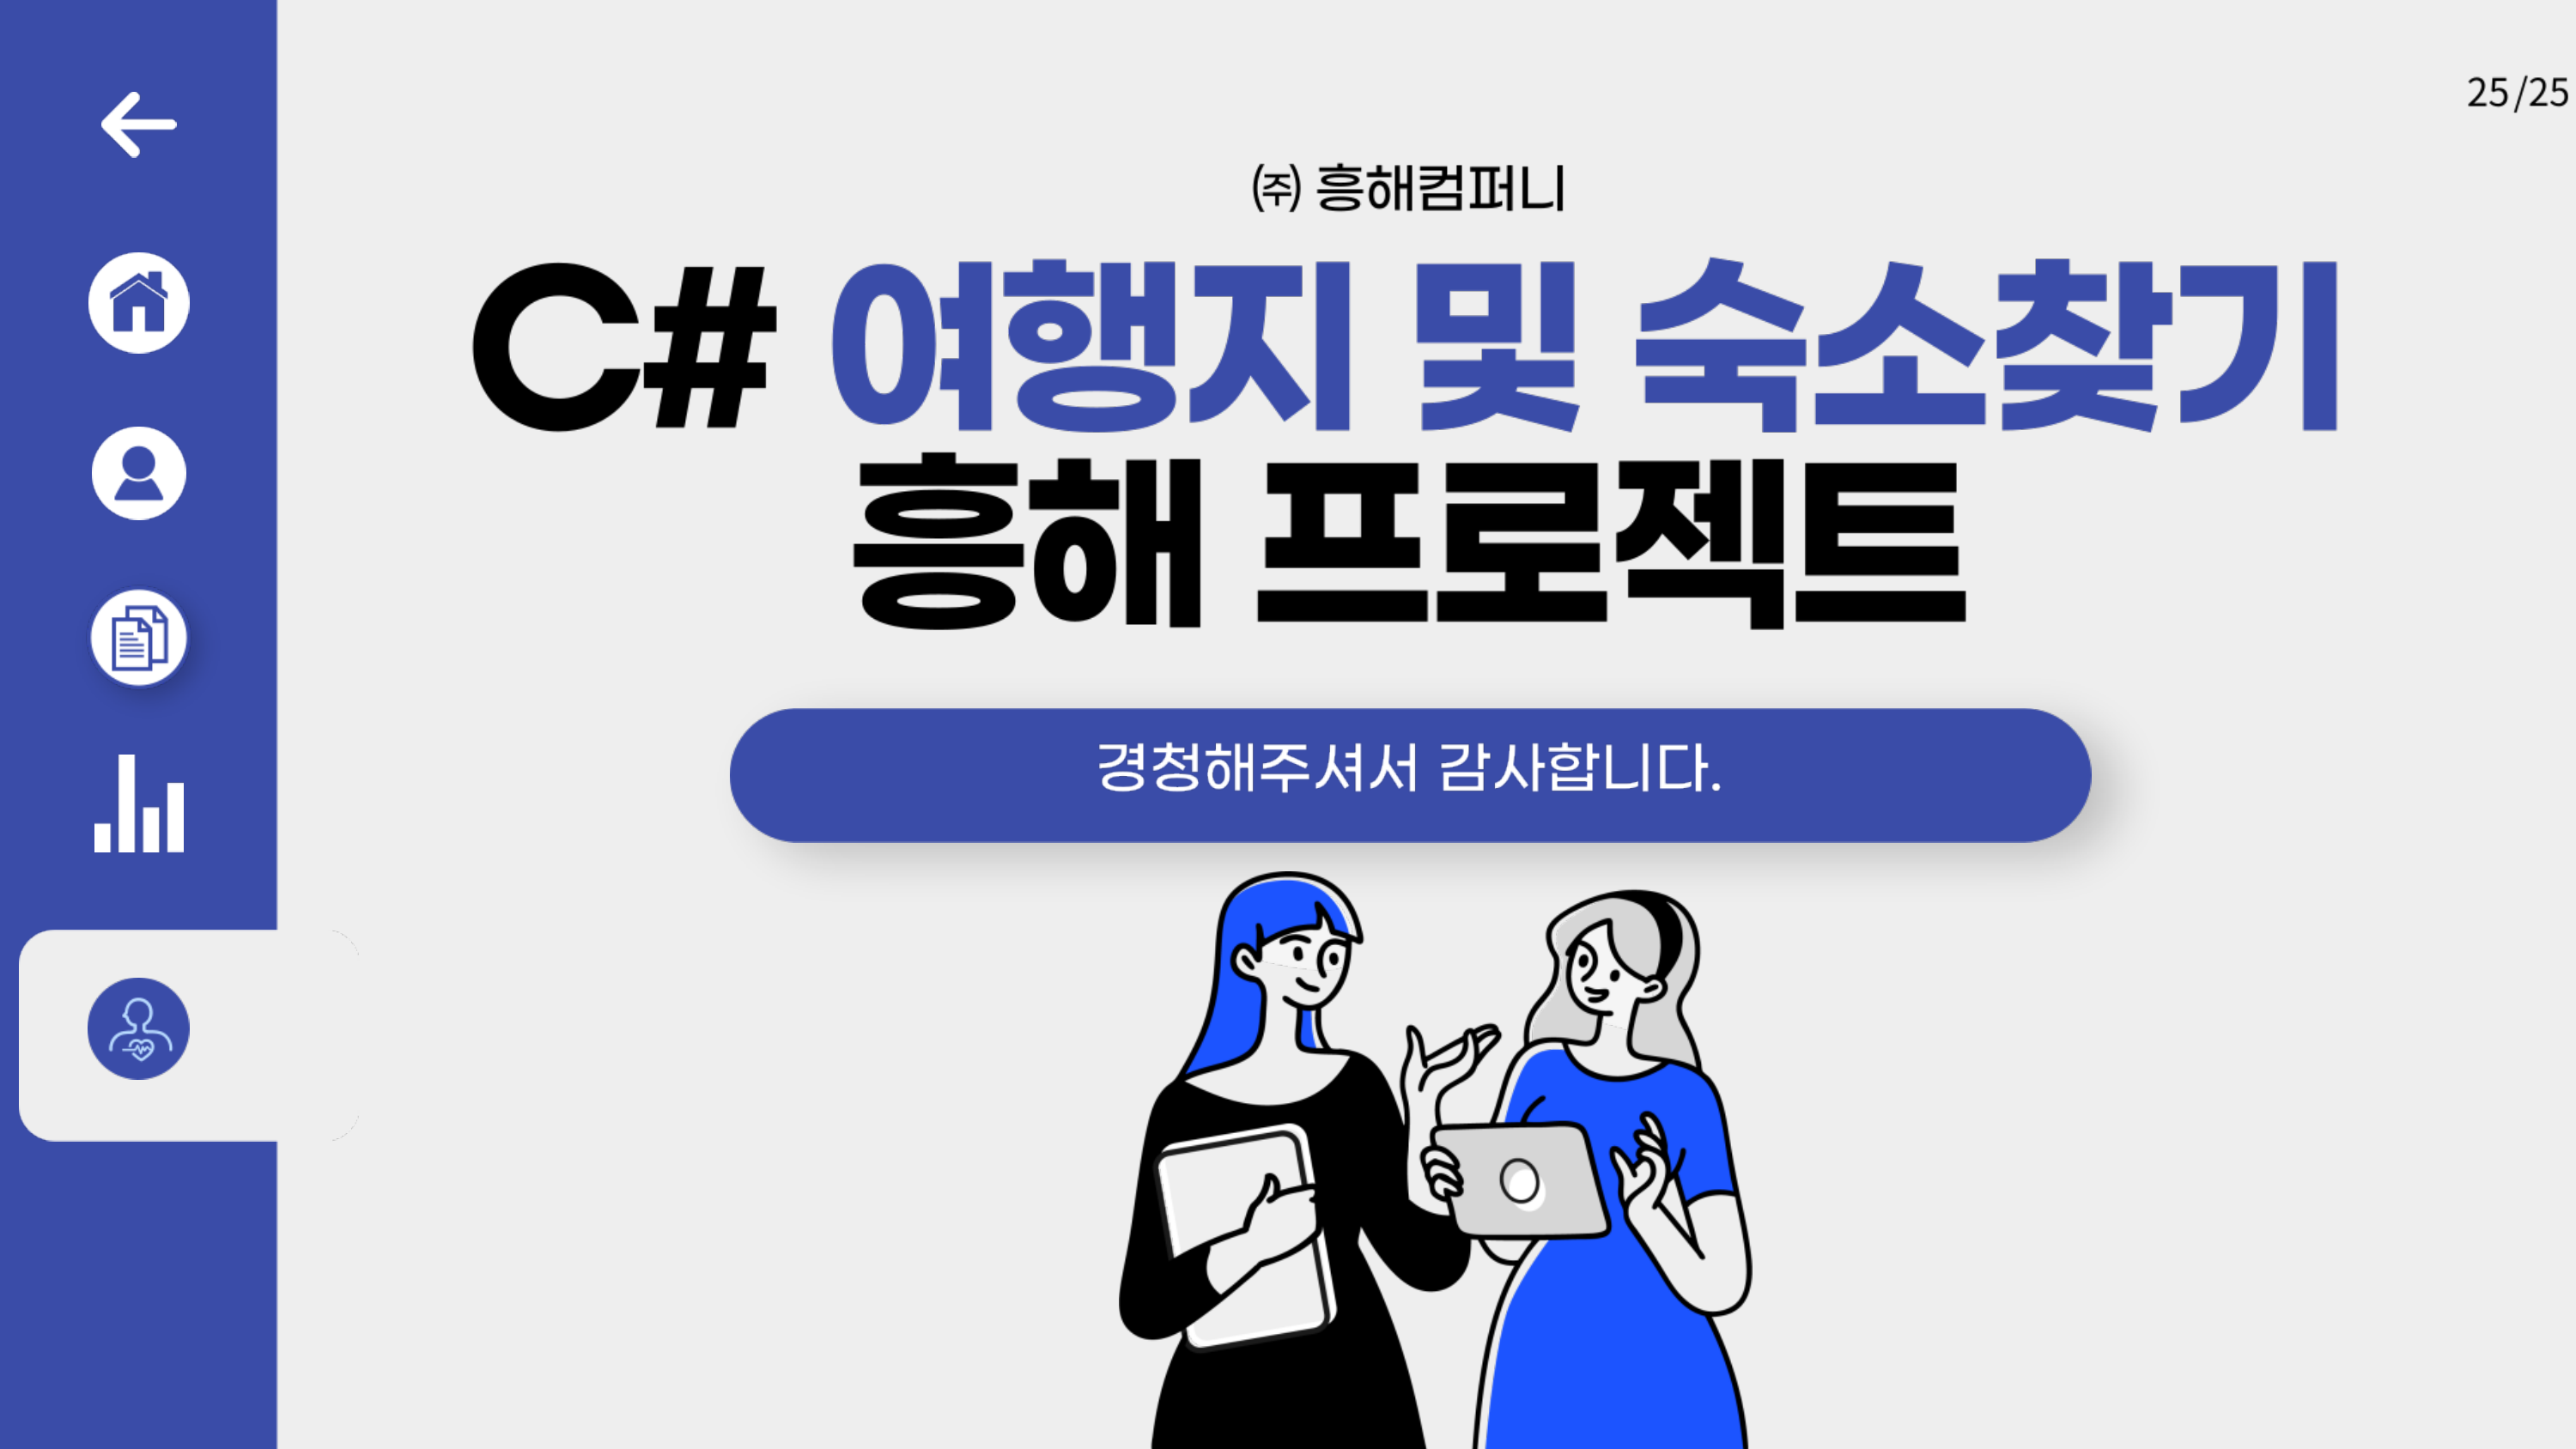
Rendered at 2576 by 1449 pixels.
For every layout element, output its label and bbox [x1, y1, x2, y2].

text_box [68, 566, 210, 709]
text_box [100, 92, 177, 158]
text_box [1119, 871, 1753, 1449]
text_box [0, 0, 279, 1449]
picture [2247, 56, 2576, 141]
text_box [88, 978, 191, 1080]
text_box [729, 730, 2092, 844]
text_box [94, 755, 184, 852]
picture [279, 149, 2576, 926]
text_box [88, 252, 190, 354]
text_box [92, 426, 186, 520]
text_box [18, 930, 360, 1142]
